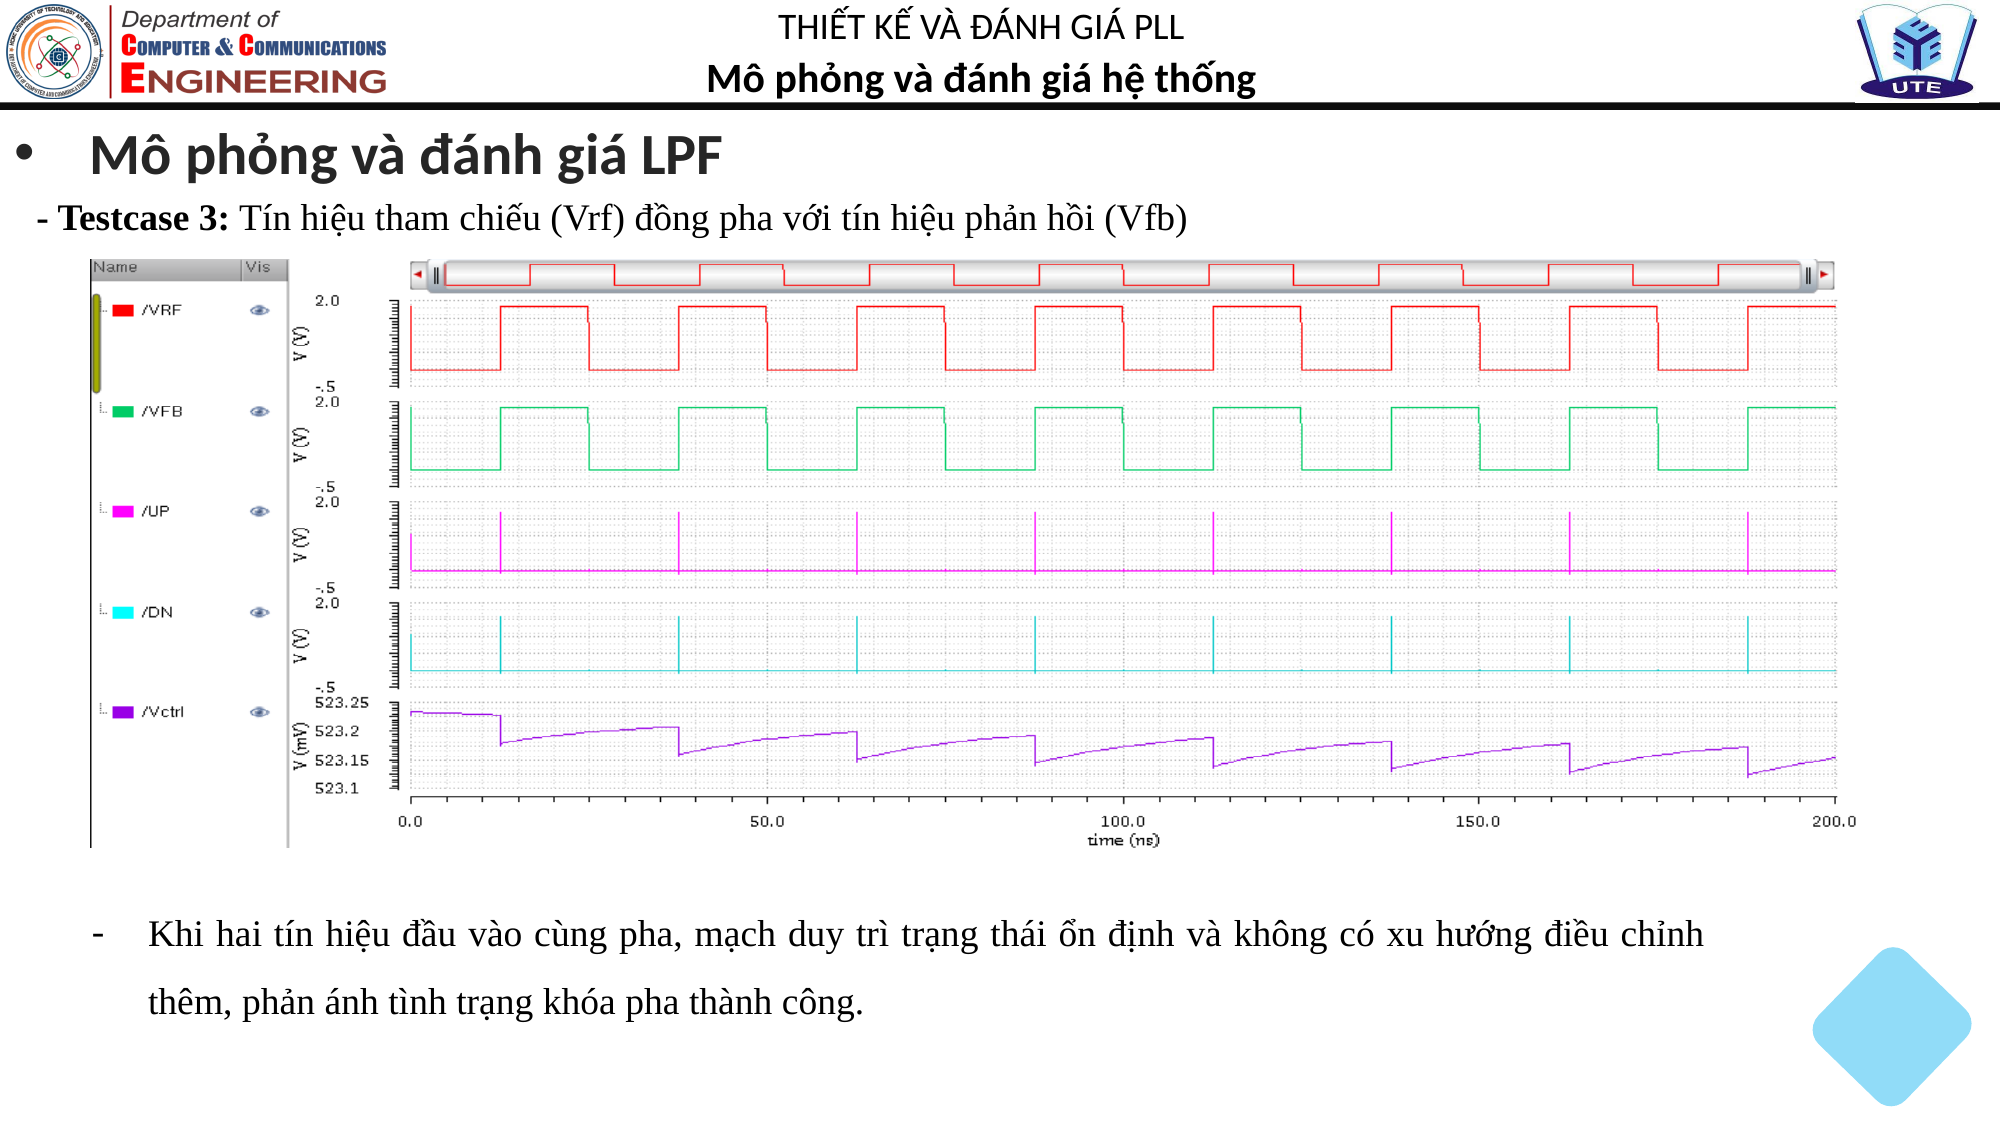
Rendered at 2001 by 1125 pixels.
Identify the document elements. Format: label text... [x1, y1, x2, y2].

text_box Mô phỏng và đánh giá LPF [0, 110, 863, 194]
text_box [1811, 946, 1973, 1108]
picture [90, 259, 1869, 848]
text_box Khi hai tín hiệu đầu vào cùng pha, mạch duy trì trạng thái ổn định và không có xu hướng điều chỉnh thêm, phản ánh tình trạng khóa pha thành công. [77, 879, 1721, 1029]
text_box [0, 0, 2000, 110]
text_box - Testcase 3: Tín hiệu tham chiếu (Vrf) đồng pha với tín hiệu phản hồi (Vfb) [21, 162, 1698, 246]
